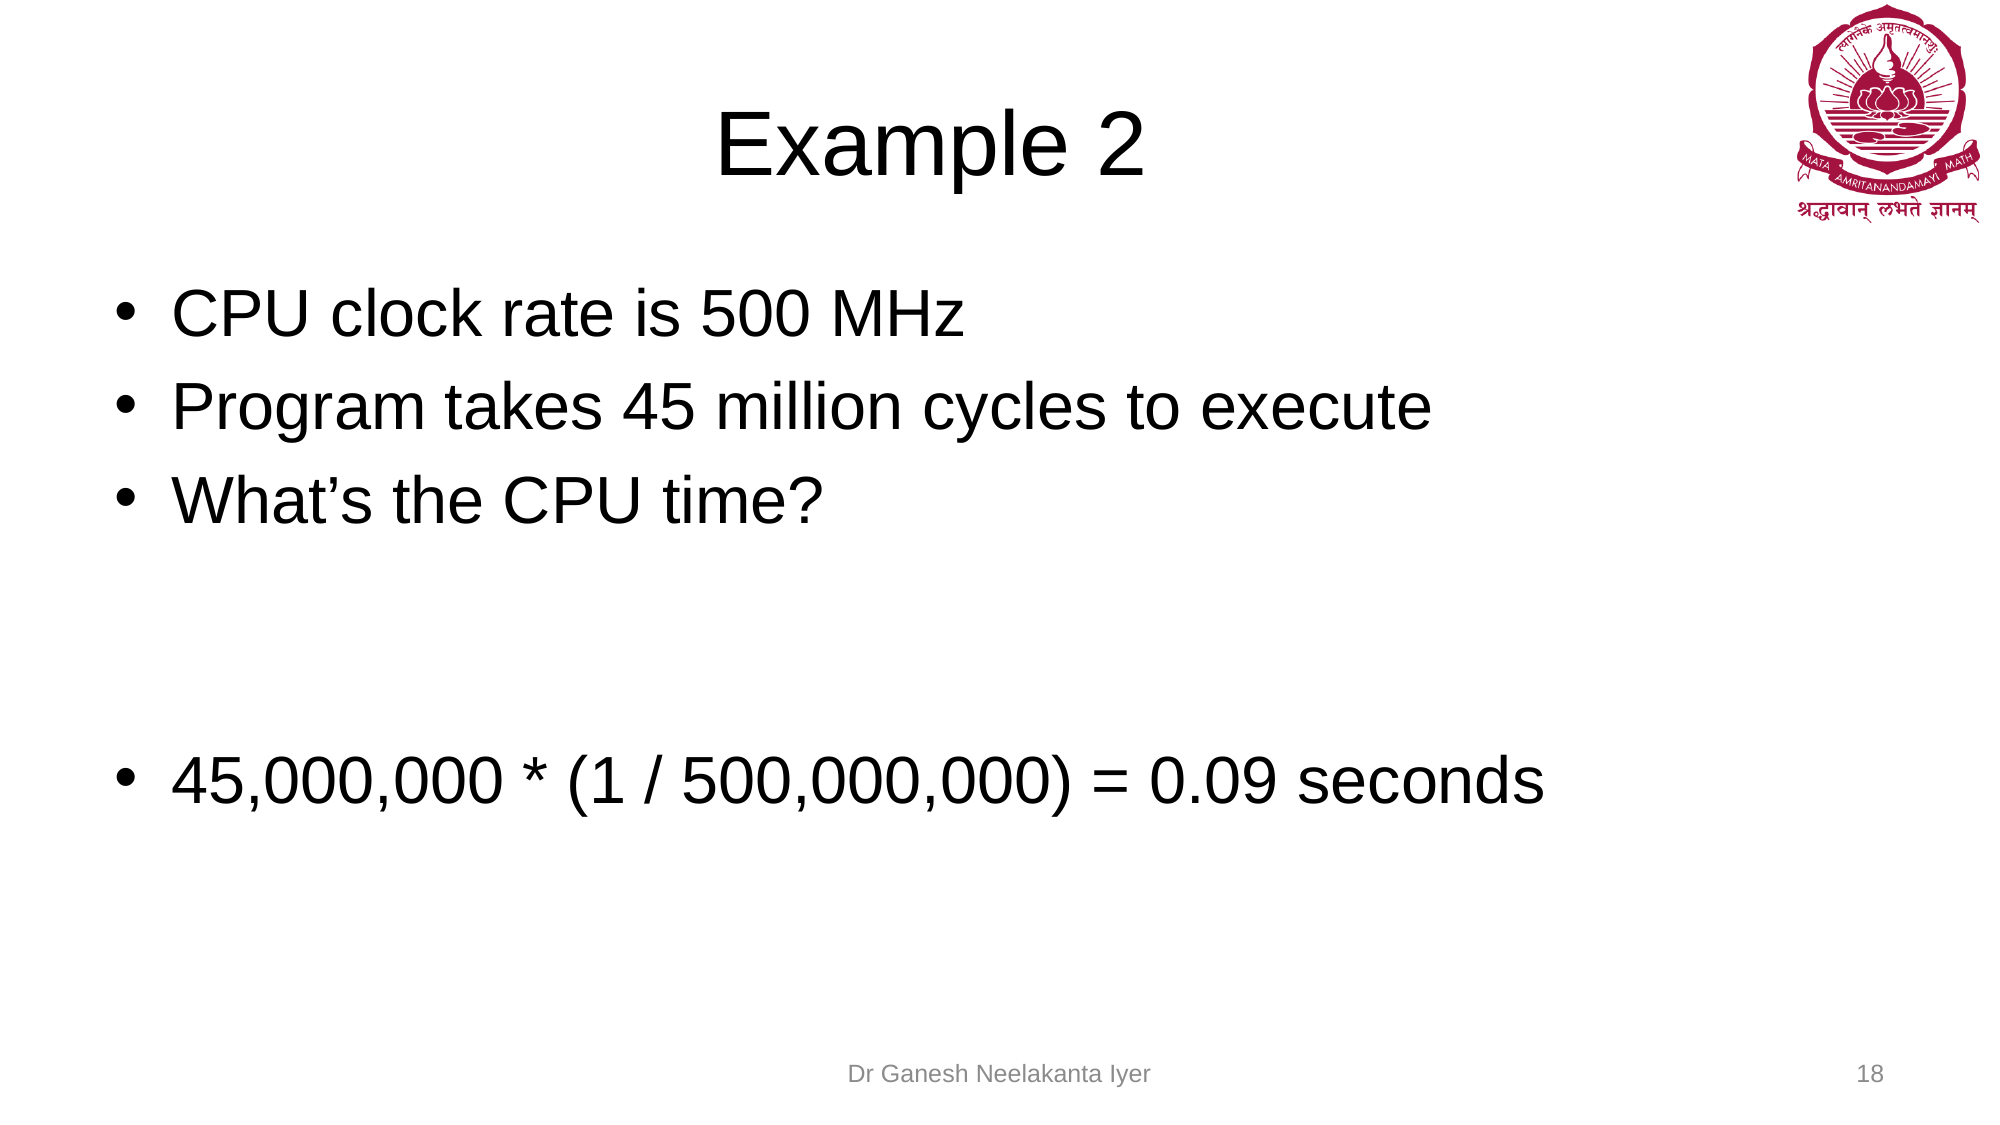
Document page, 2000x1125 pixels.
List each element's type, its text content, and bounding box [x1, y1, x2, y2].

footer Dr Ganesh Neelakanta Iyer [683, 1042, 1317, 1103]
slide_number 18 [1432, 1042, 1900, 1103]
list CPU clock rate is 500 MHz Program takes 45 million cycles to execute What’s the CPU time? 45,000,000 * (1 / 500,000,000) = 0.09 seconds [99, 262, 1900, 1005]
title Example 2 [99, 45, 1763, 233]
picture [1776, 1, 2000, 225]
